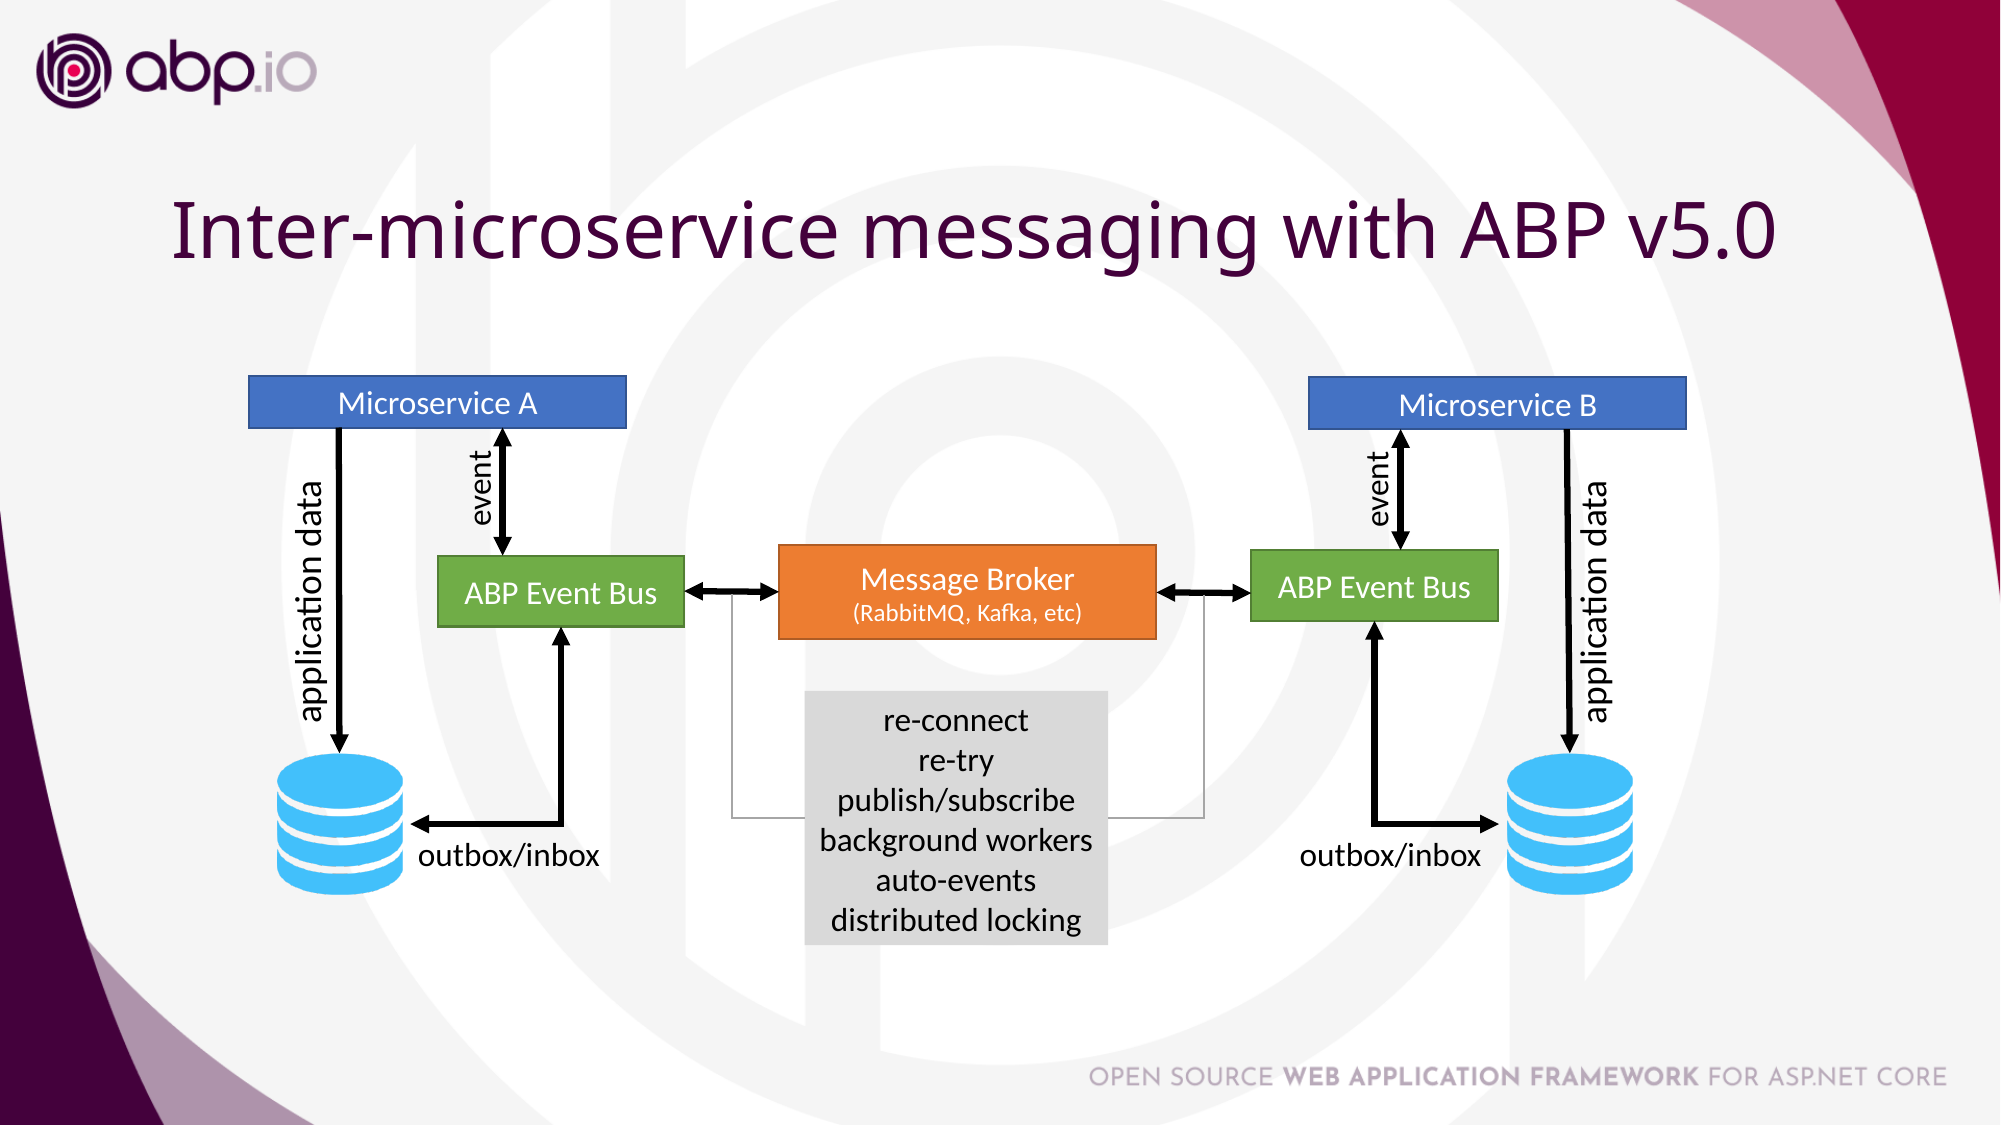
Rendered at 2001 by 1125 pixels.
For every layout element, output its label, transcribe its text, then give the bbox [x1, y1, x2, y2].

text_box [386, 649, 585, 801]
text_box application data [1570, 465, 1622, 739]
text_box event [1347, 436, 1400, 543]
text_box outbox/inbox [1284, 825, 1497, 881]
text_box outbox/inbox [411, 825, 616, 881]
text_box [1374, 620, 1499, 825]
picture [0, 0, 2001, 1125]
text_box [1566, 429, 1570, 754]
text_box ABP Event Bus [437, 555, 685, 628]
text_box application data [1561, 465, 1566, 739]
text_box re-connect re-try publish/subscribe background workers auto-events distributed locking [804, 690, 1109, 946]
title Inter-microservice messaging with ABP v5.0 [156, 145, 1844, 321]
text_box Message Broker (RabbitMQ, Kafka, etc) [778, 544, 1157, 640]
text_box Microservice B [1308, 376, 1687, 430]
text_box ABP Event Bus [1250, 549, 1499, 622]
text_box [654, 671, 880, 743]
text_box application data [276, 465, 336, 739]
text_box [1044, 660, 1270, 754]
text_box Microservice A [248, 375, 627, 429]
text_box event [450, 435, 502, 542]
